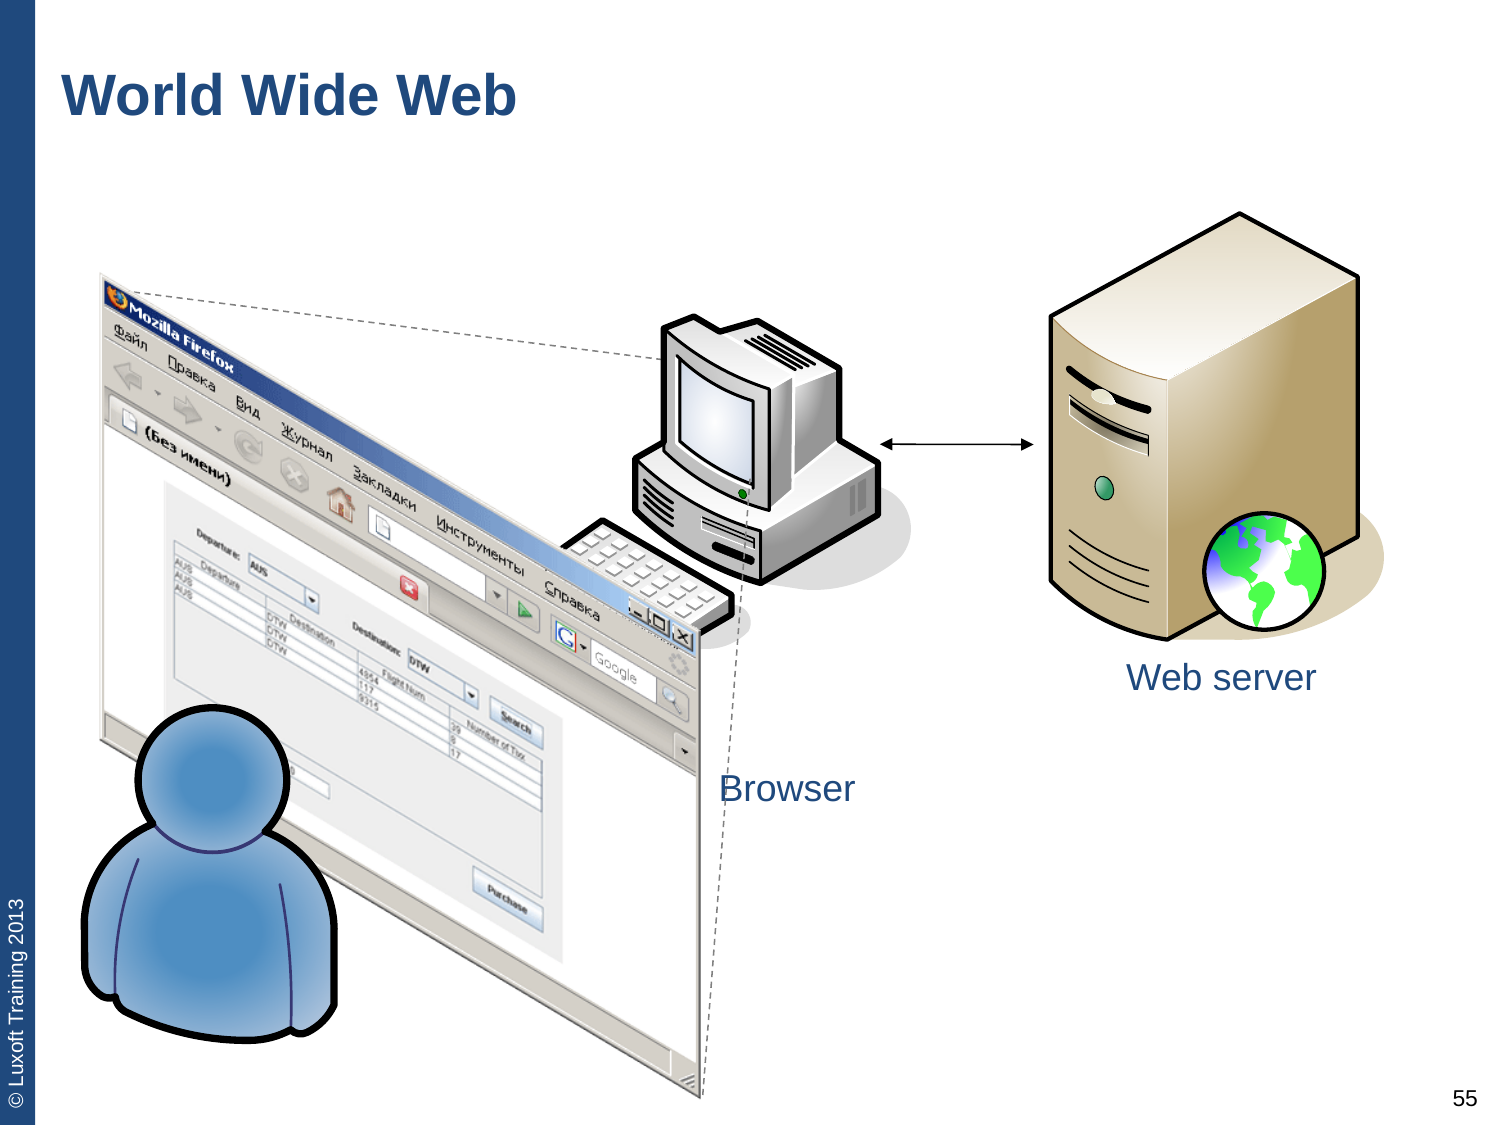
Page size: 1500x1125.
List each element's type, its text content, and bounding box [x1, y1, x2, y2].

text_box [919, 438, 1034, 451]
picture [93, 266, 710, 1106]
title World Wide Web [46, 20, 1397, 165]
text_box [1045, 207, 1388, 646]
text_box Web server [1111, 654, 1332, 706]
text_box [714, 308, 916, 658]
text_box Browser [714, 756, 884, 817]
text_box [76, 699, 343, 1049]
